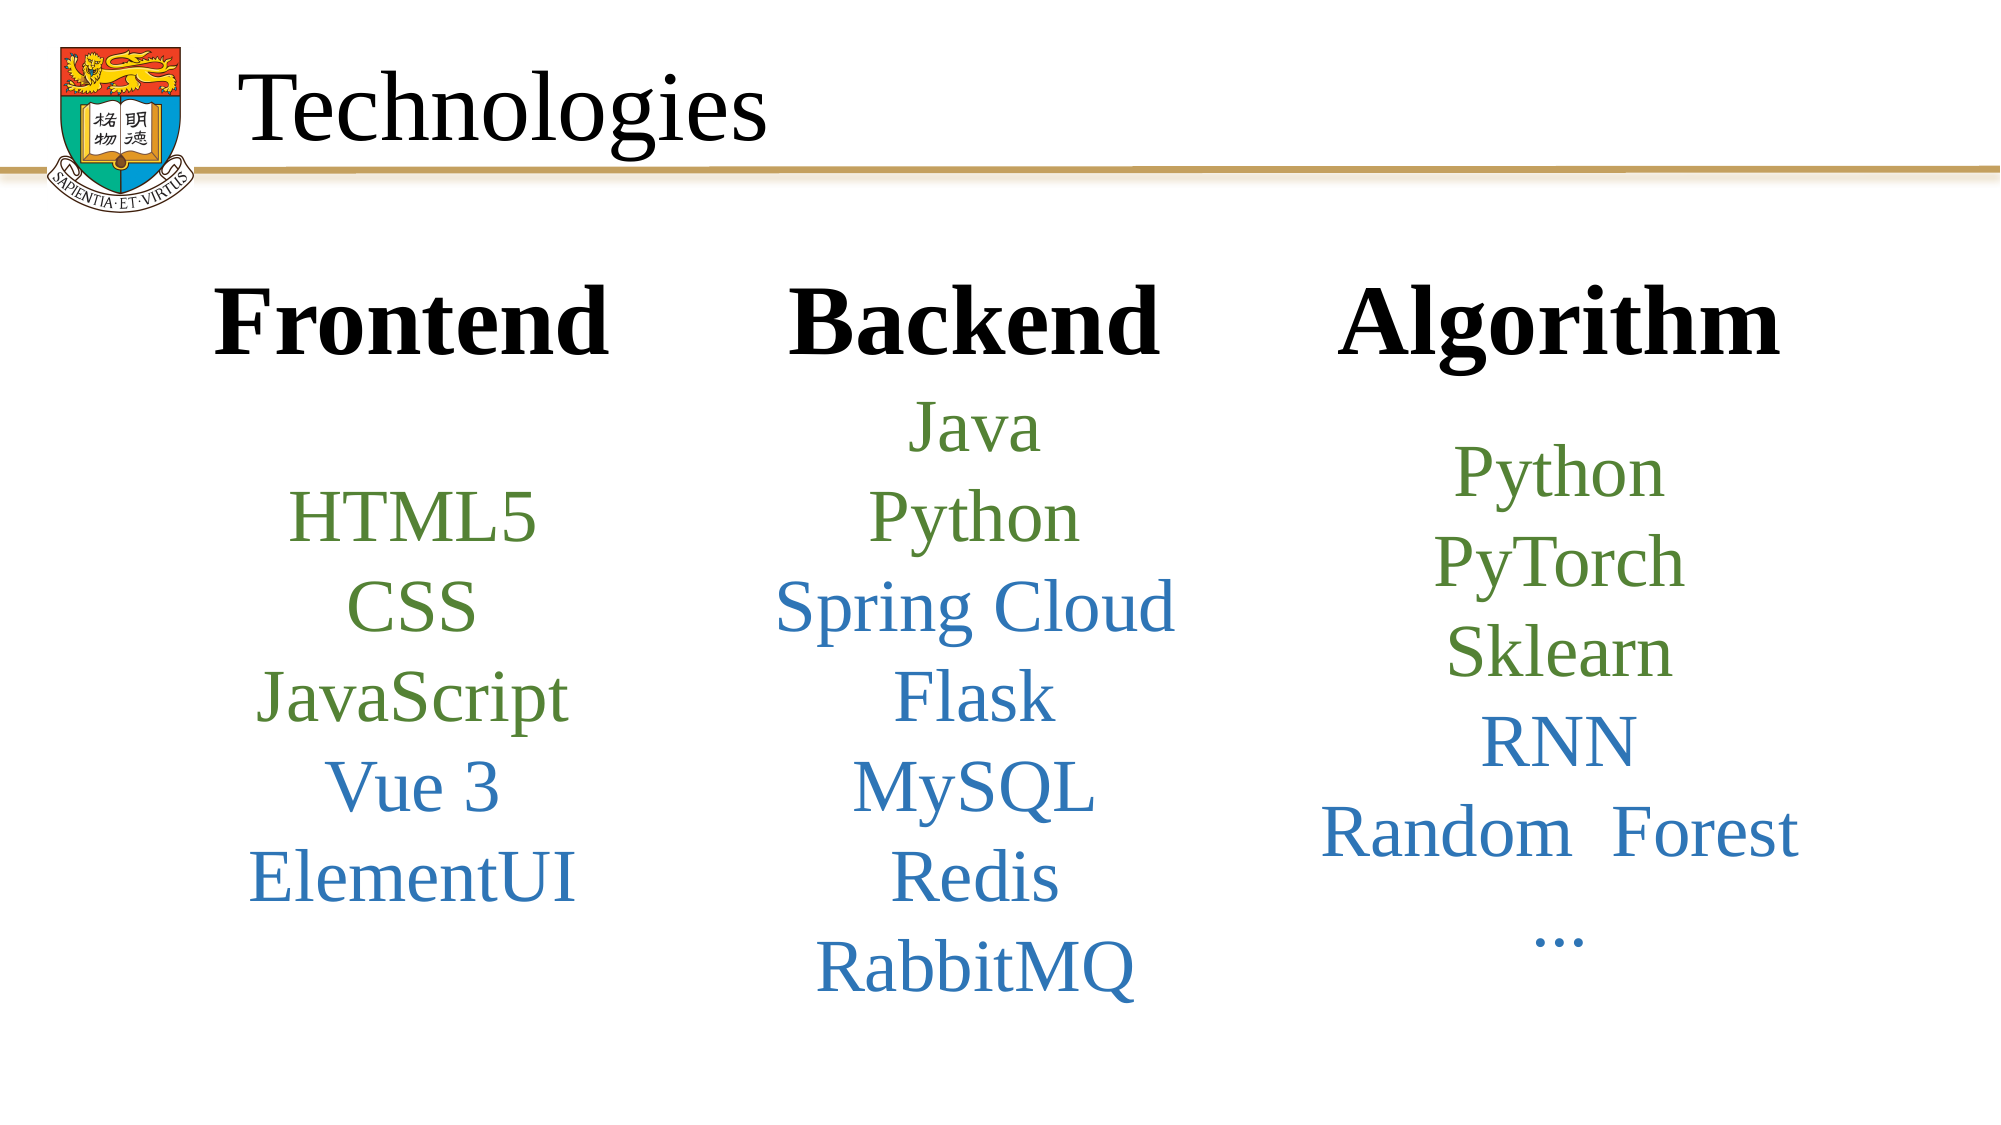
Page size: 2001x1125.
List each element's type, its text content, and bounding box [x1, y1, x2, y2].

picture [47, 47, 194, 213]
text_box Python PyTorch Sklearn RNN Random Forest ... [1262, 420, 1858, 963]
text_box Backend [774, 247, 1177, 362]
text_box Algorithm [1322, 247, 1797, 382]
text_box Frontend [198, 247, 626, 382]
text_box Technologies [222, 33, 785, 168]
text_box HTML5 CSS JavaScript Vue 3 ElementUI [115, 420, 677, 963]
text_box Java Python Spring Cloud Flask MySQL Redis RabbitMQ [677, 362, 1273, 1021]
